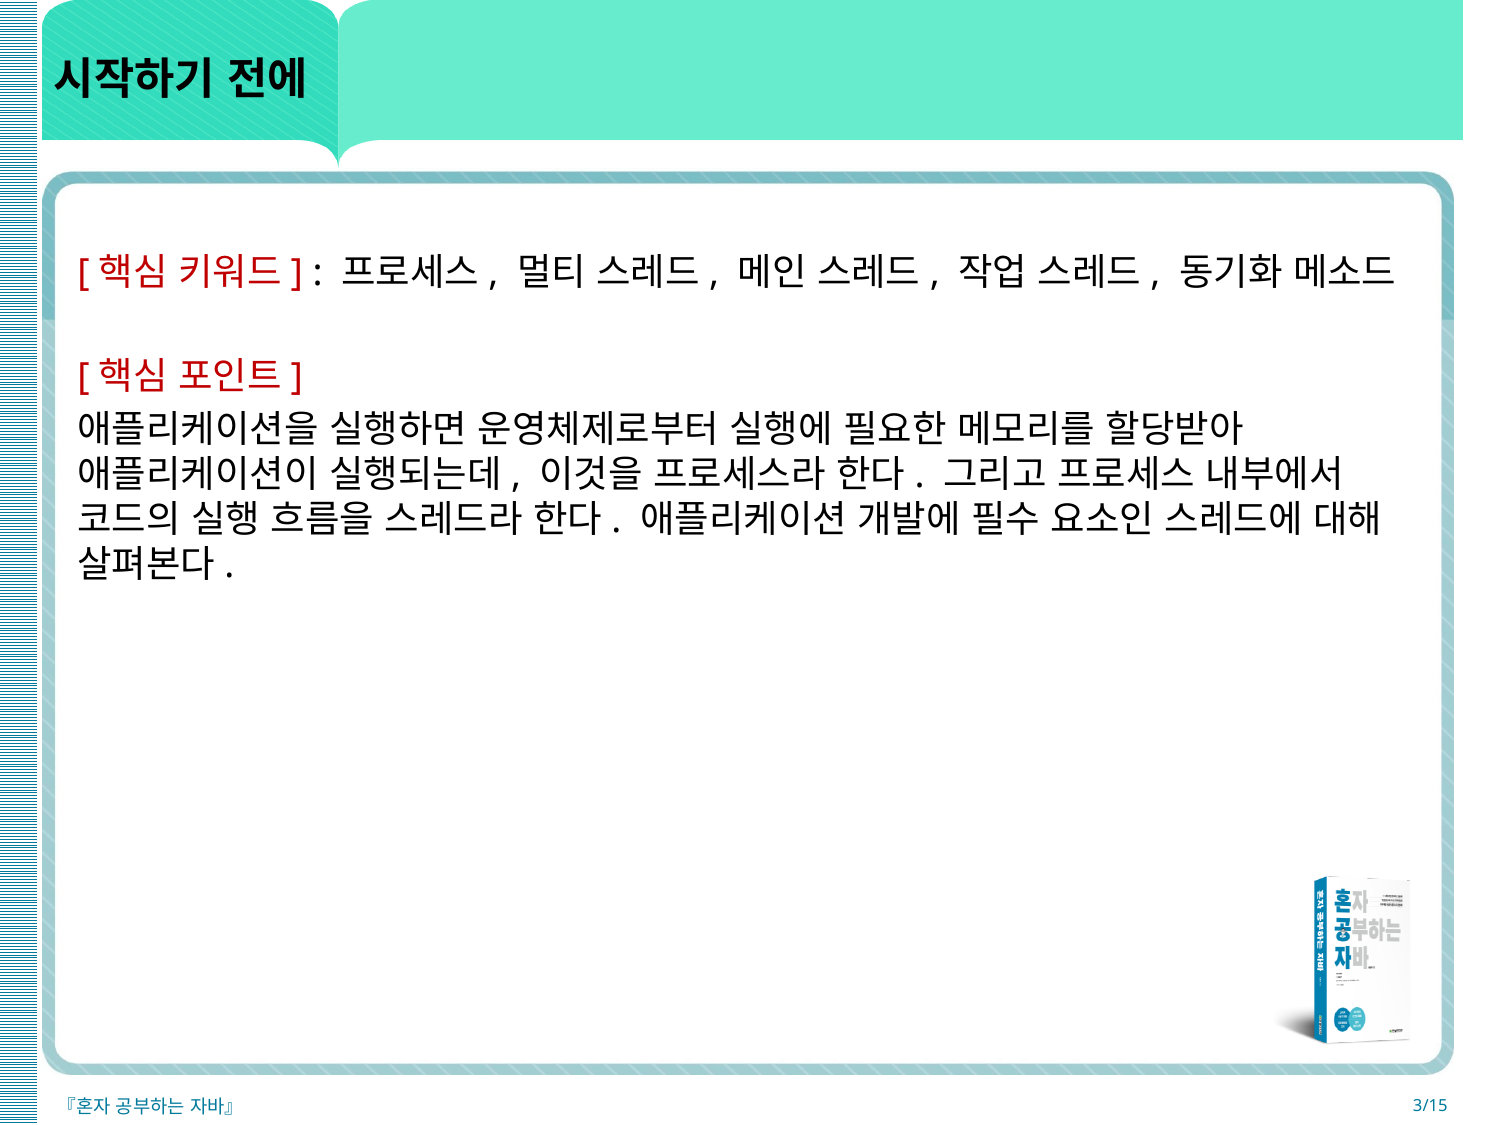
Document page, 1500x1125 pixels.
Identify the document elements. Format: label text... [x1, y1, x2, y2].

picture [42, 0, 1488, 1122]
title 시작하기 전에 [39, 42, 1280, 138]
list [핵심 키워드] : 프로세스, 멀티 스레드, 메인 스레드, 작업 스레드, 동기화 메소드 [핵심 포인트] 애플리케이션을 실행하면 운영체제로부터 실행에 필요한 메모리를 할당받아 애플리케이션이 실행되는데, 이것을 프로세스라 한다. 그리고 프로세스 내부에서 코드의 실행 흐름을 스레드라 한다. 애플리케이션 개발에 필수 요소인 스레드에 대해 살펴본다. [62, 187, 1438, 1125]
